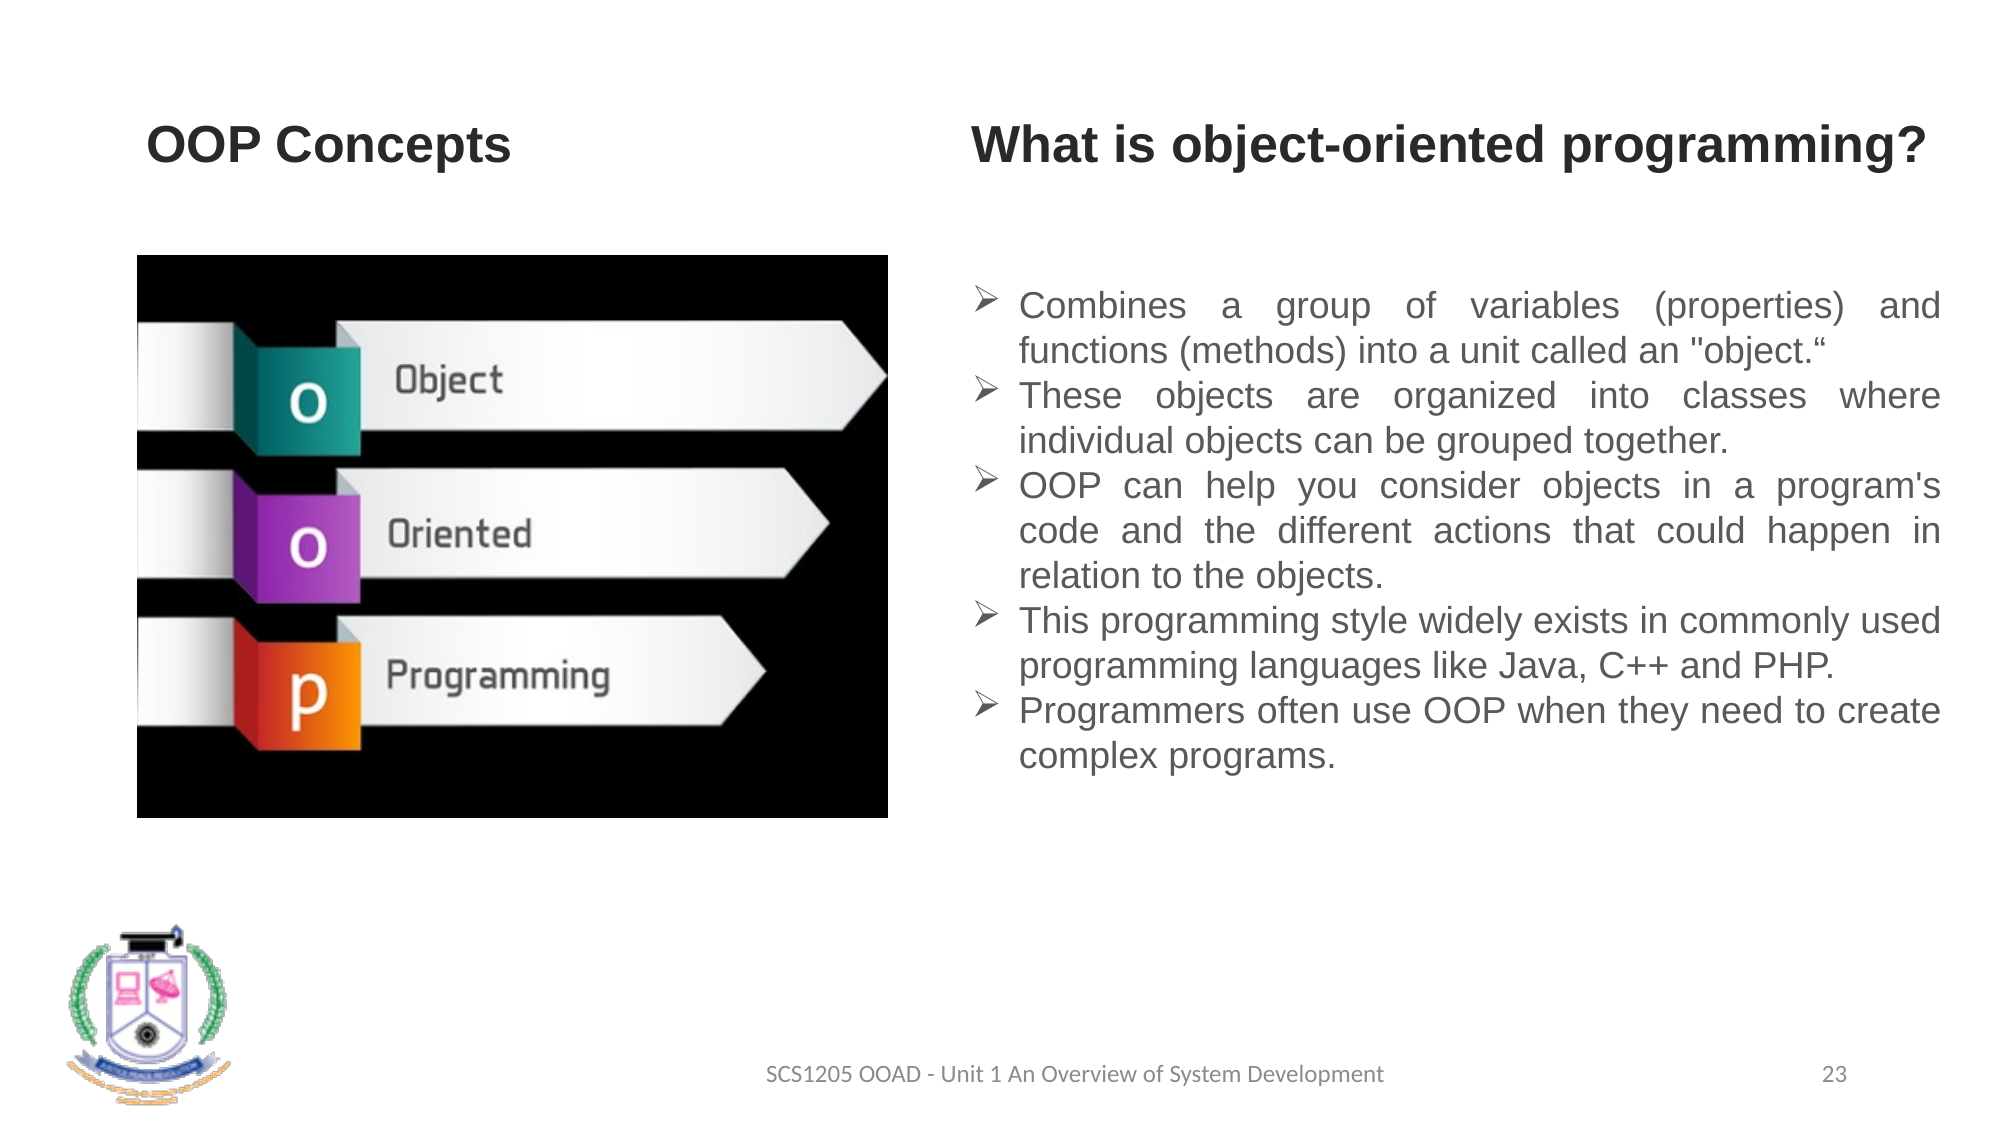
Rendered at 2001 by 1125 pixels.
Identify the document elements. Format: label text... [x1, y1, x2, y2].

text_box What is object-oriented programming? Combines a group of variables (properties) and functions (methods) into a unit called an "object.“ These objects are organized into classes where individual objects can be grouped together. OOP can help you consider objects in a program's code and the different actions that could happen in relation to the objects. This programming style widely exists in commonly used programming languages like Java, C++ and PHP. Programmers often use OOP when they need to create complex programs. [957, 103, 1957, 784]
text_box OOP Concepts [131, 103, 957, 181]
slide_number 23 [1412, 1042, 1863, 1103]
picture [137, 255, 888, 819]
footer SCS1205 OOAD - Unit 1 An Overview of System Development [662, 1042, 1412, 1103]
picture [50, 923, 268, 1123]
